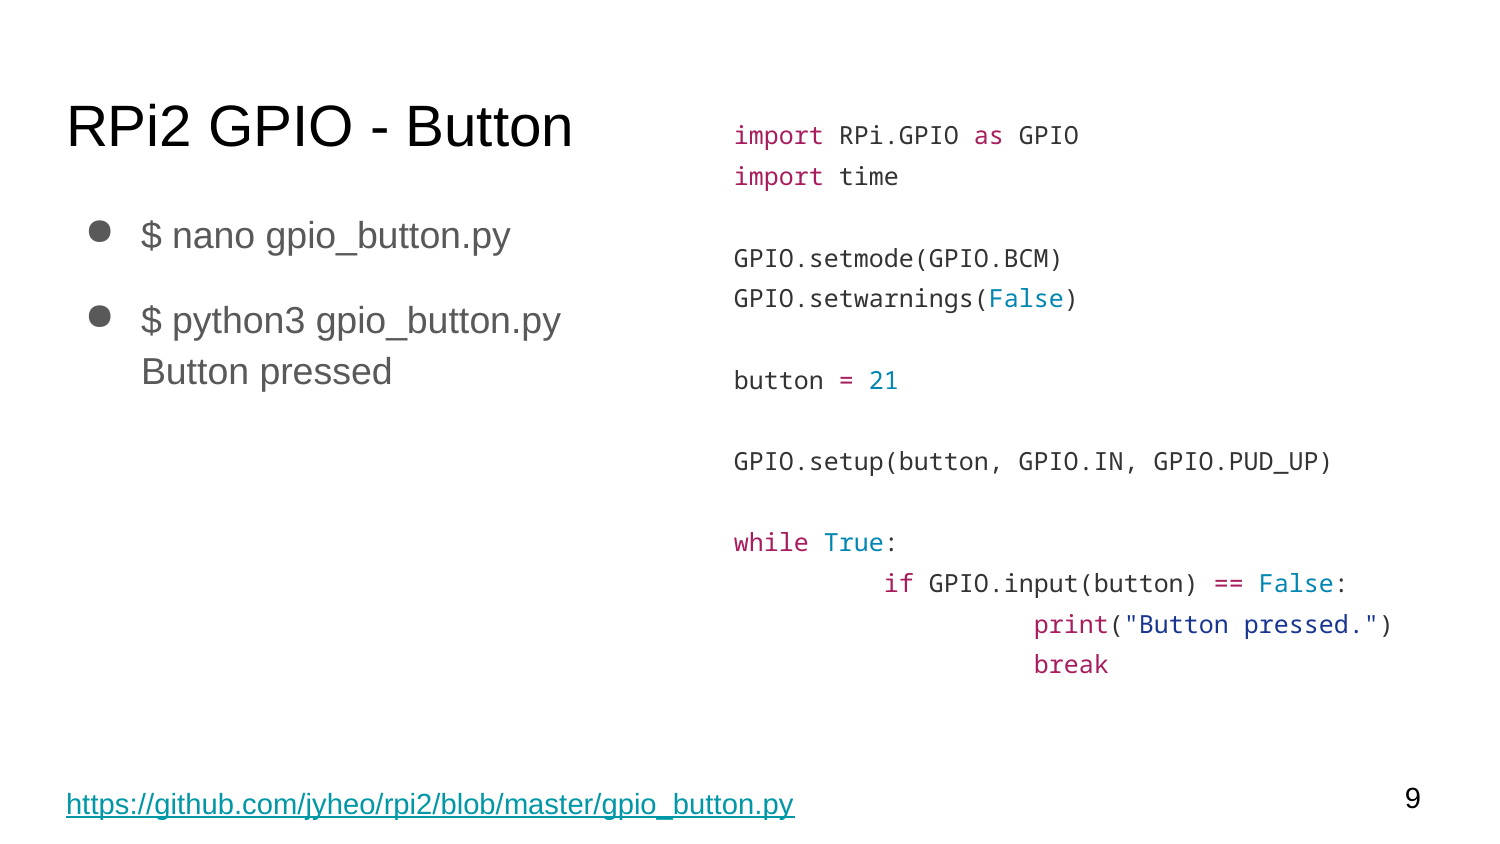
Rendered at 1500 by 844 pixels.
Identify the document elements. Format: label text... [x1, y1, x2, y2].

title RPi2 GPIO - Button [51, 72, 1449, 167]
text_box import RPi.GPIO as GPIO import time GPIO.setmode(GPIO.BCM) GPIO.setwarnings(False) button = 21 GPIO.setup(button, GPIO.IN, GPIO.PUD_UP) while True: if GPIO.input(button) == False: print("Button pressed.") break [719, 94, 1449, 731]
slide_number 9 [1389, 764, 1480, 830]
list $ nano gpio_button.py $ python3 gpio_button.py Button pressed [51, 189, 1449, 750]
text_box https://github.com/jyheo/rpi2/blob/master/gpio_button.py [51, 771, 1010, 834]
